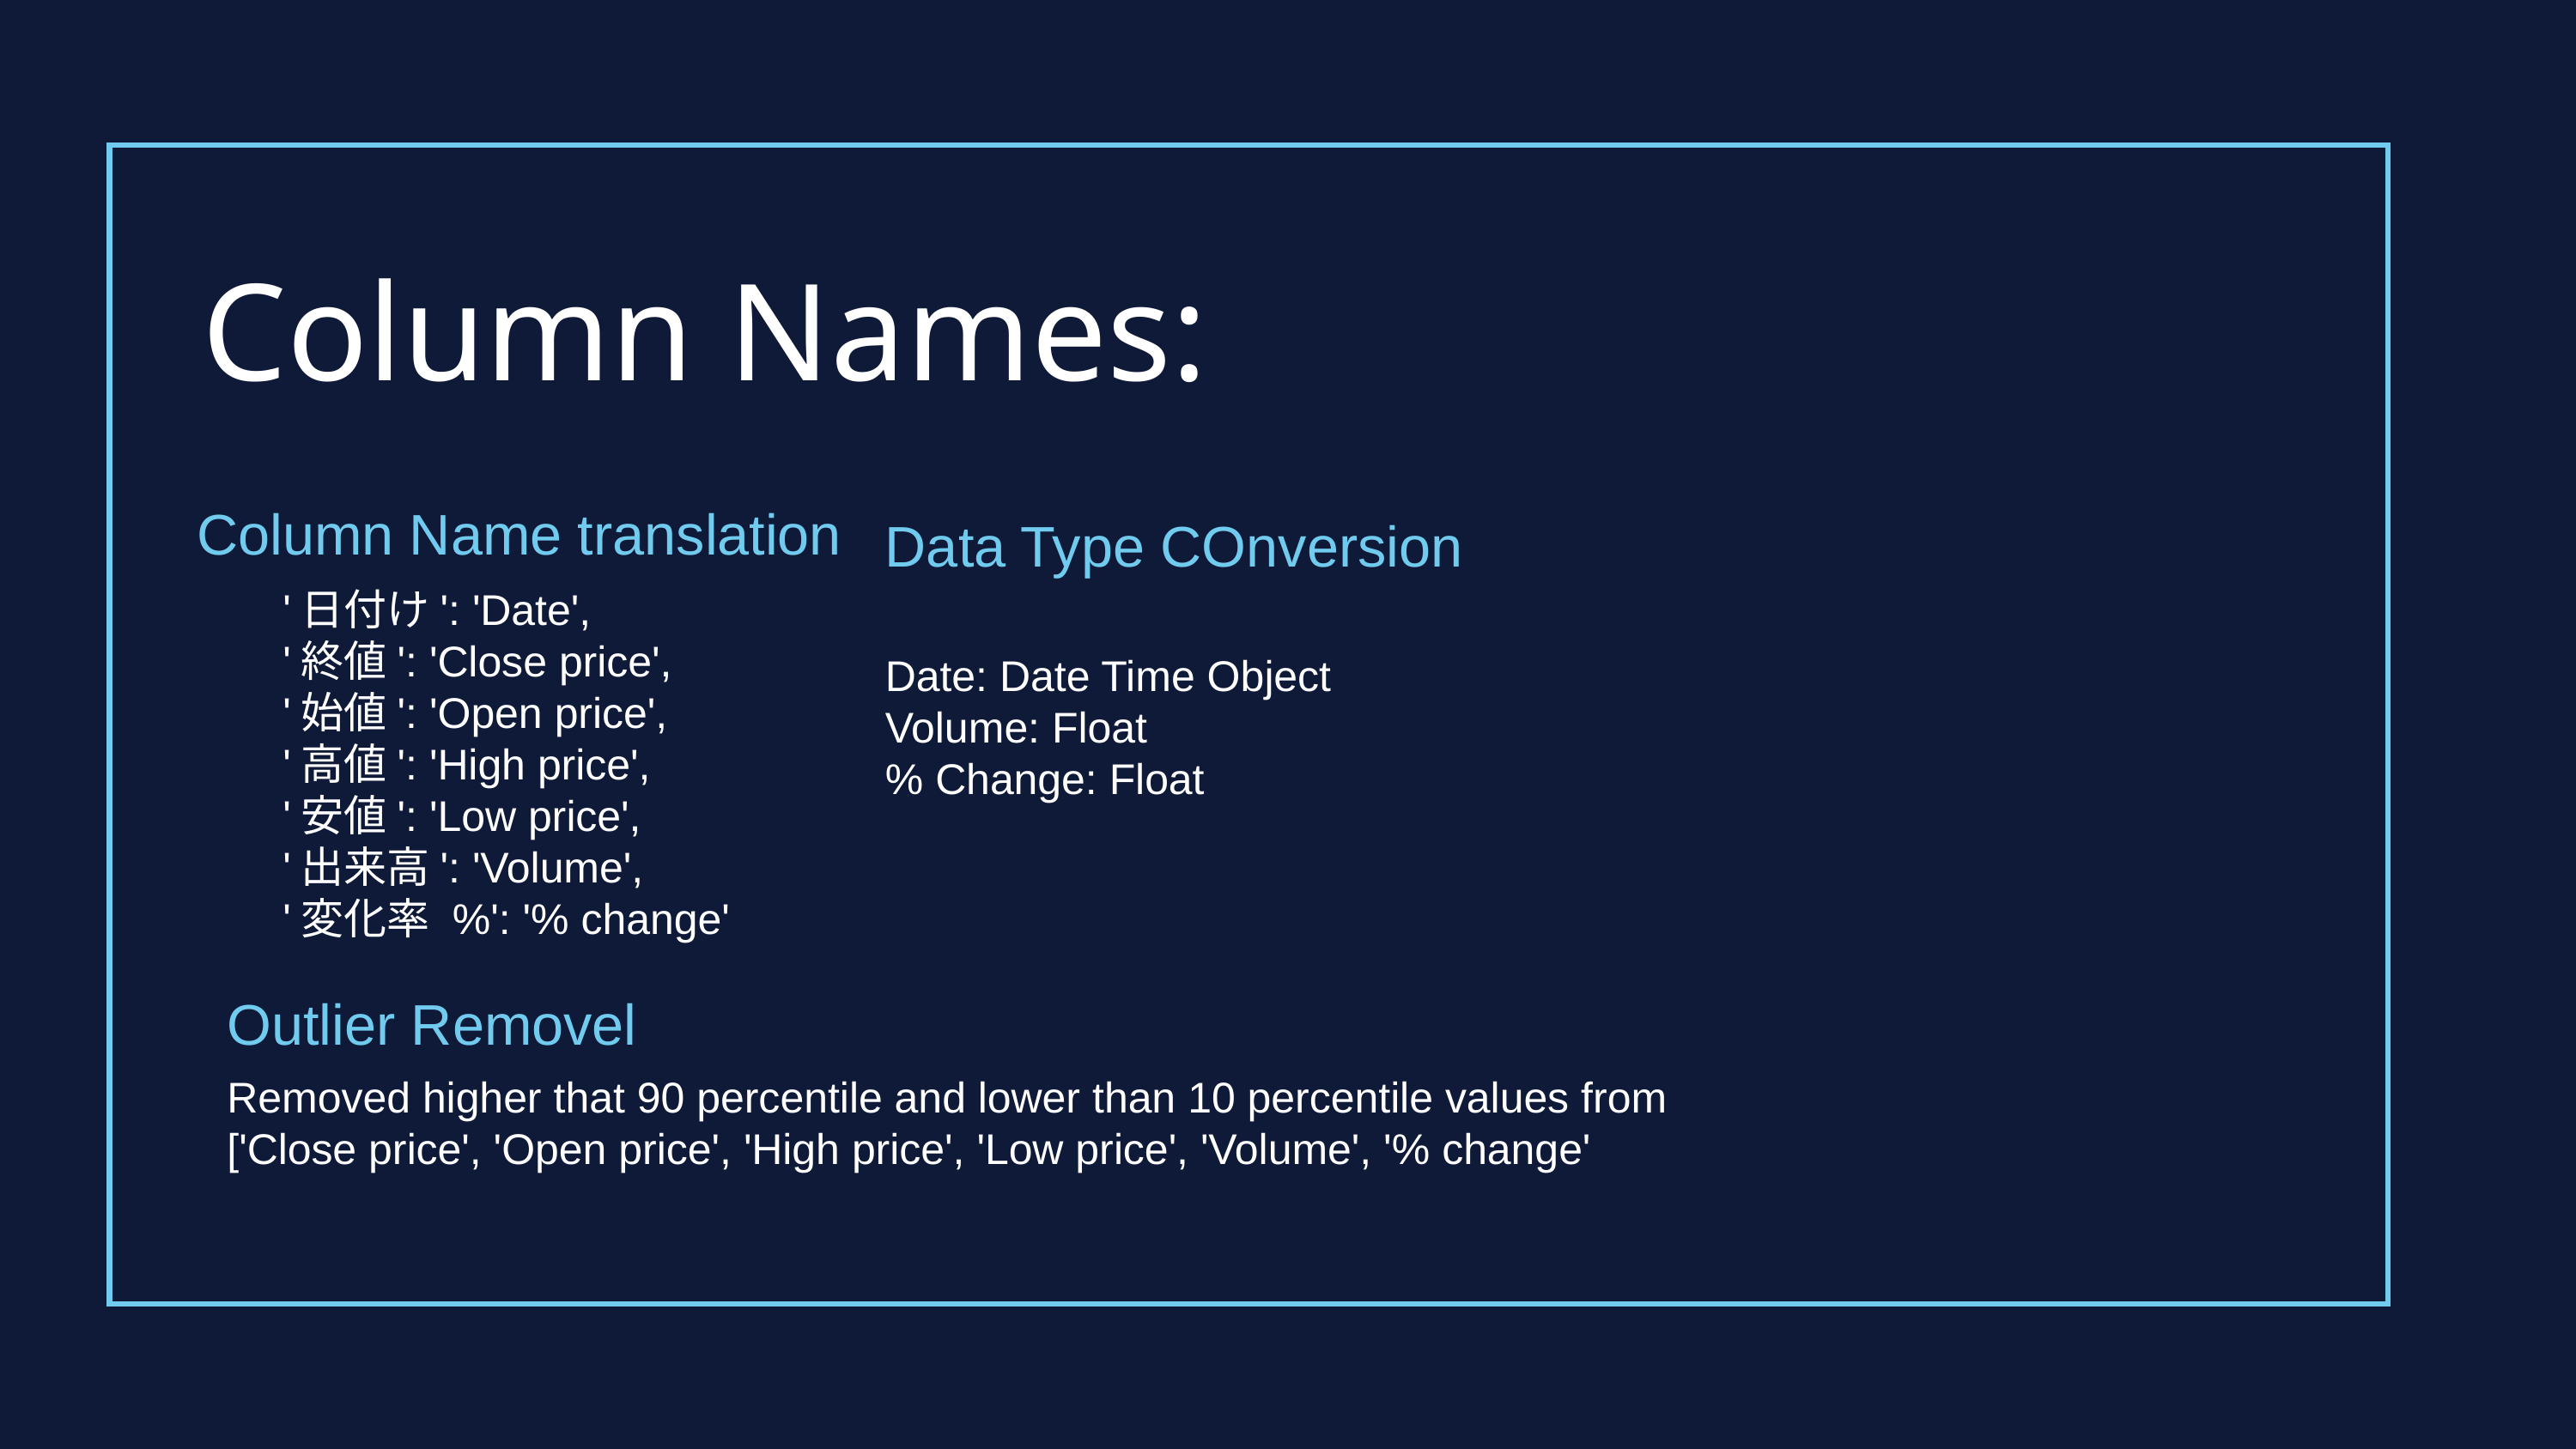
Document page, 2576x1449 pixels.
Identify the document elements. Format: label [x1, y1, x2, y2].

text_box [109, 118, 2388, 1304]
